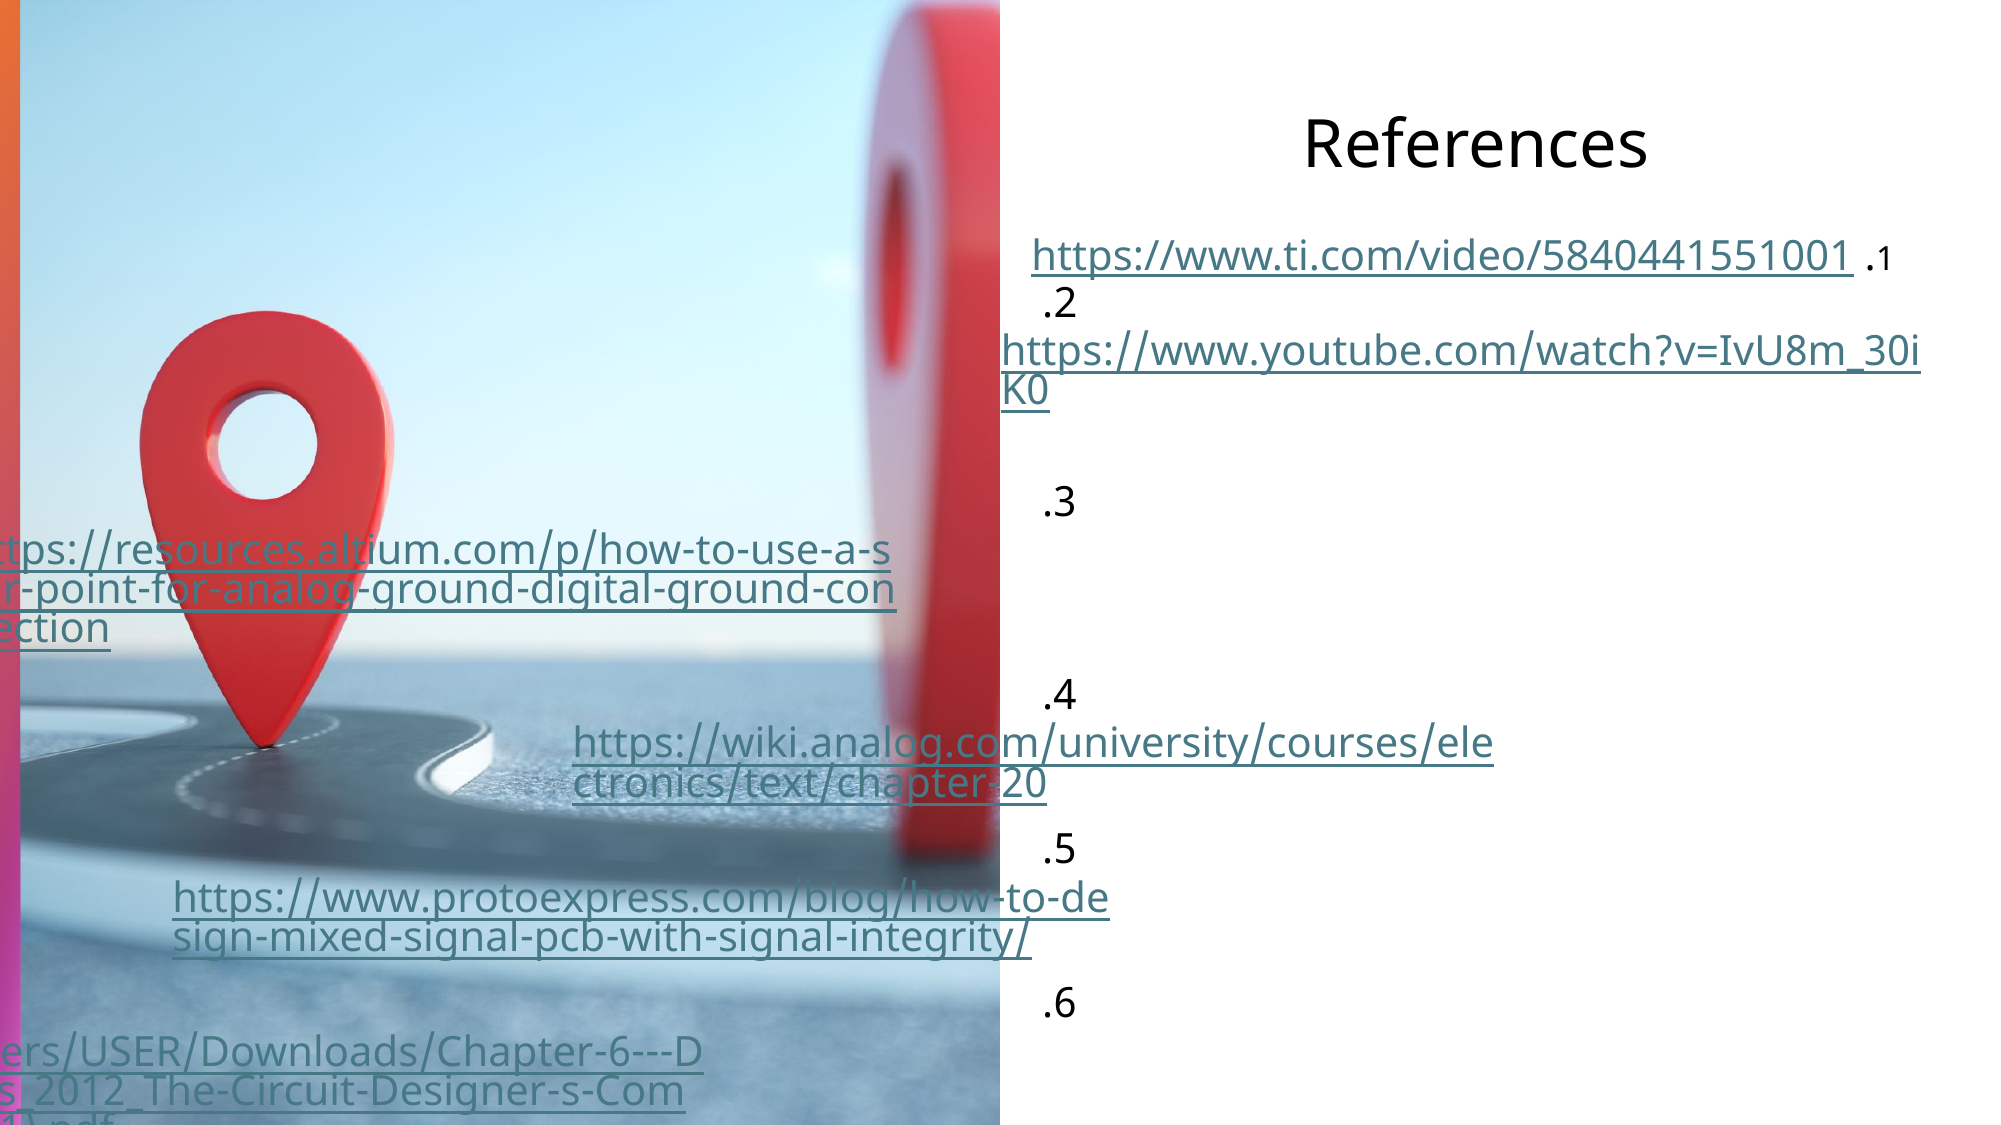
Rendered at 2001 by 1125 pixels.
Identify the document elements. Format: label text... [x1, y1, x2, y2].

picture [21, 0, 1001, 1125]
list 1. https://www.ti.com/video/5840441551001 2. https://www.youtube.com/watch?v=IvU8m_30iK0 3. https://resources.altium.com/p/how-to-use-a-star-point-for-analog-ground-digital-ground-connection 4. https://wiki.analog.com/university/courses/electronics/text/chapter-20 5. https://www.protoexpress.com/blog/how-to-design-mixed-signal-pcb-with-signal-integrity/ 6. file:///C:/Users/USER/Downloads/Chapter-6---Digital-circuits_2012_The-Circuit-Designer-s-Companion%20(1).pdf 7. https://www.analog.com/en/resources/technical-articles/how-to-easily-neutralize-overvoltages.html [1016, 222, 1985, 1067]
title References [1261, 98, 1665, 189]
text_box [0, 0, 21, 1125]
